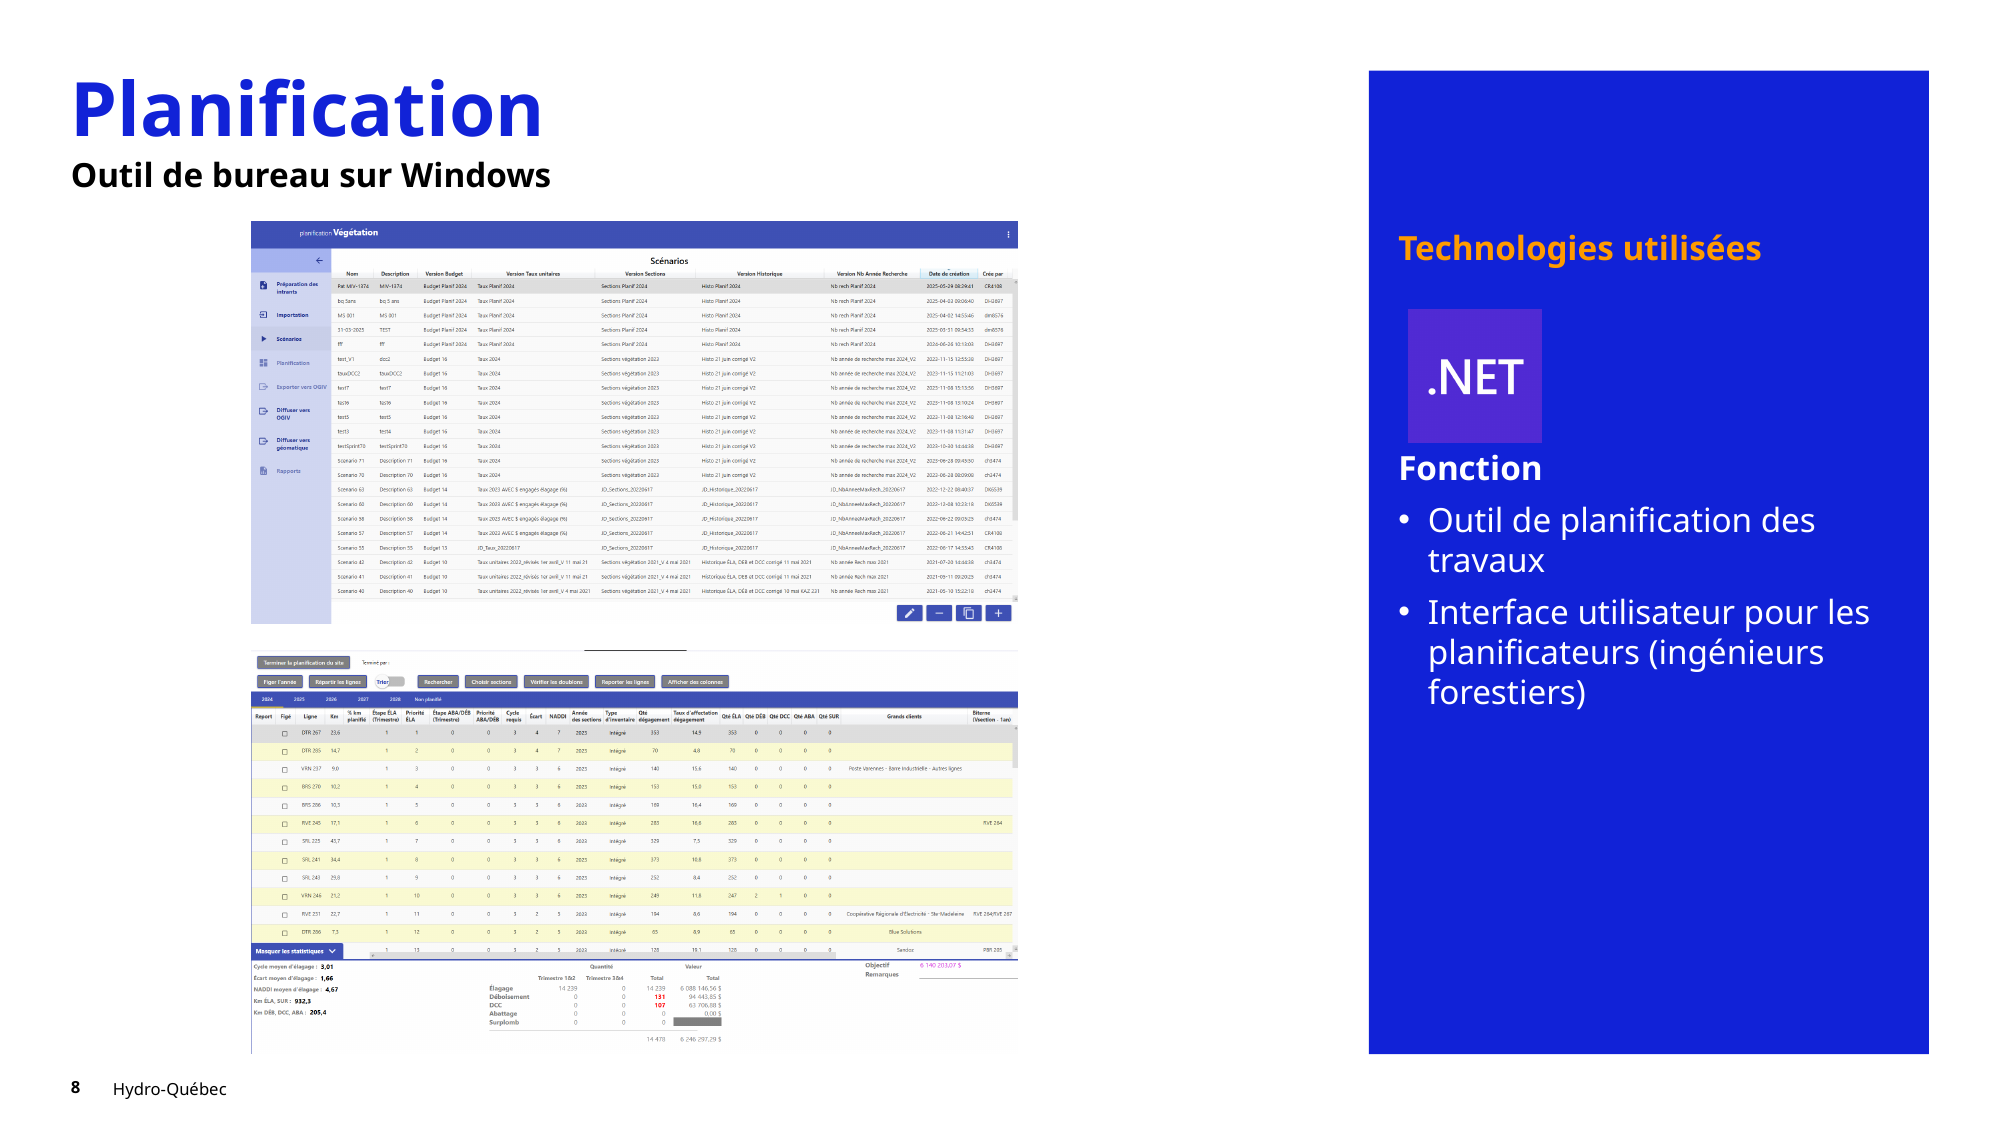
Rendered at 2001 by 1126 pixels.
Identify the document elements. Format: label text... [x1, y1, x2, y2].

title Planification [70, 71, 1298, 154]
picture [1408, 309, 1542, 443]
list Technologies utilisées Fonction Outil de planification des travaux Interface utilisateur pour les planificateurs (ingénieurs forestiers) [1368, 70, 1929, 1055]
picture [251, 221, 1018, 624]
picture [251, 650, 1018, 1054]
list Outil de bureau sur Windows [70, 154, 1298, 202]
